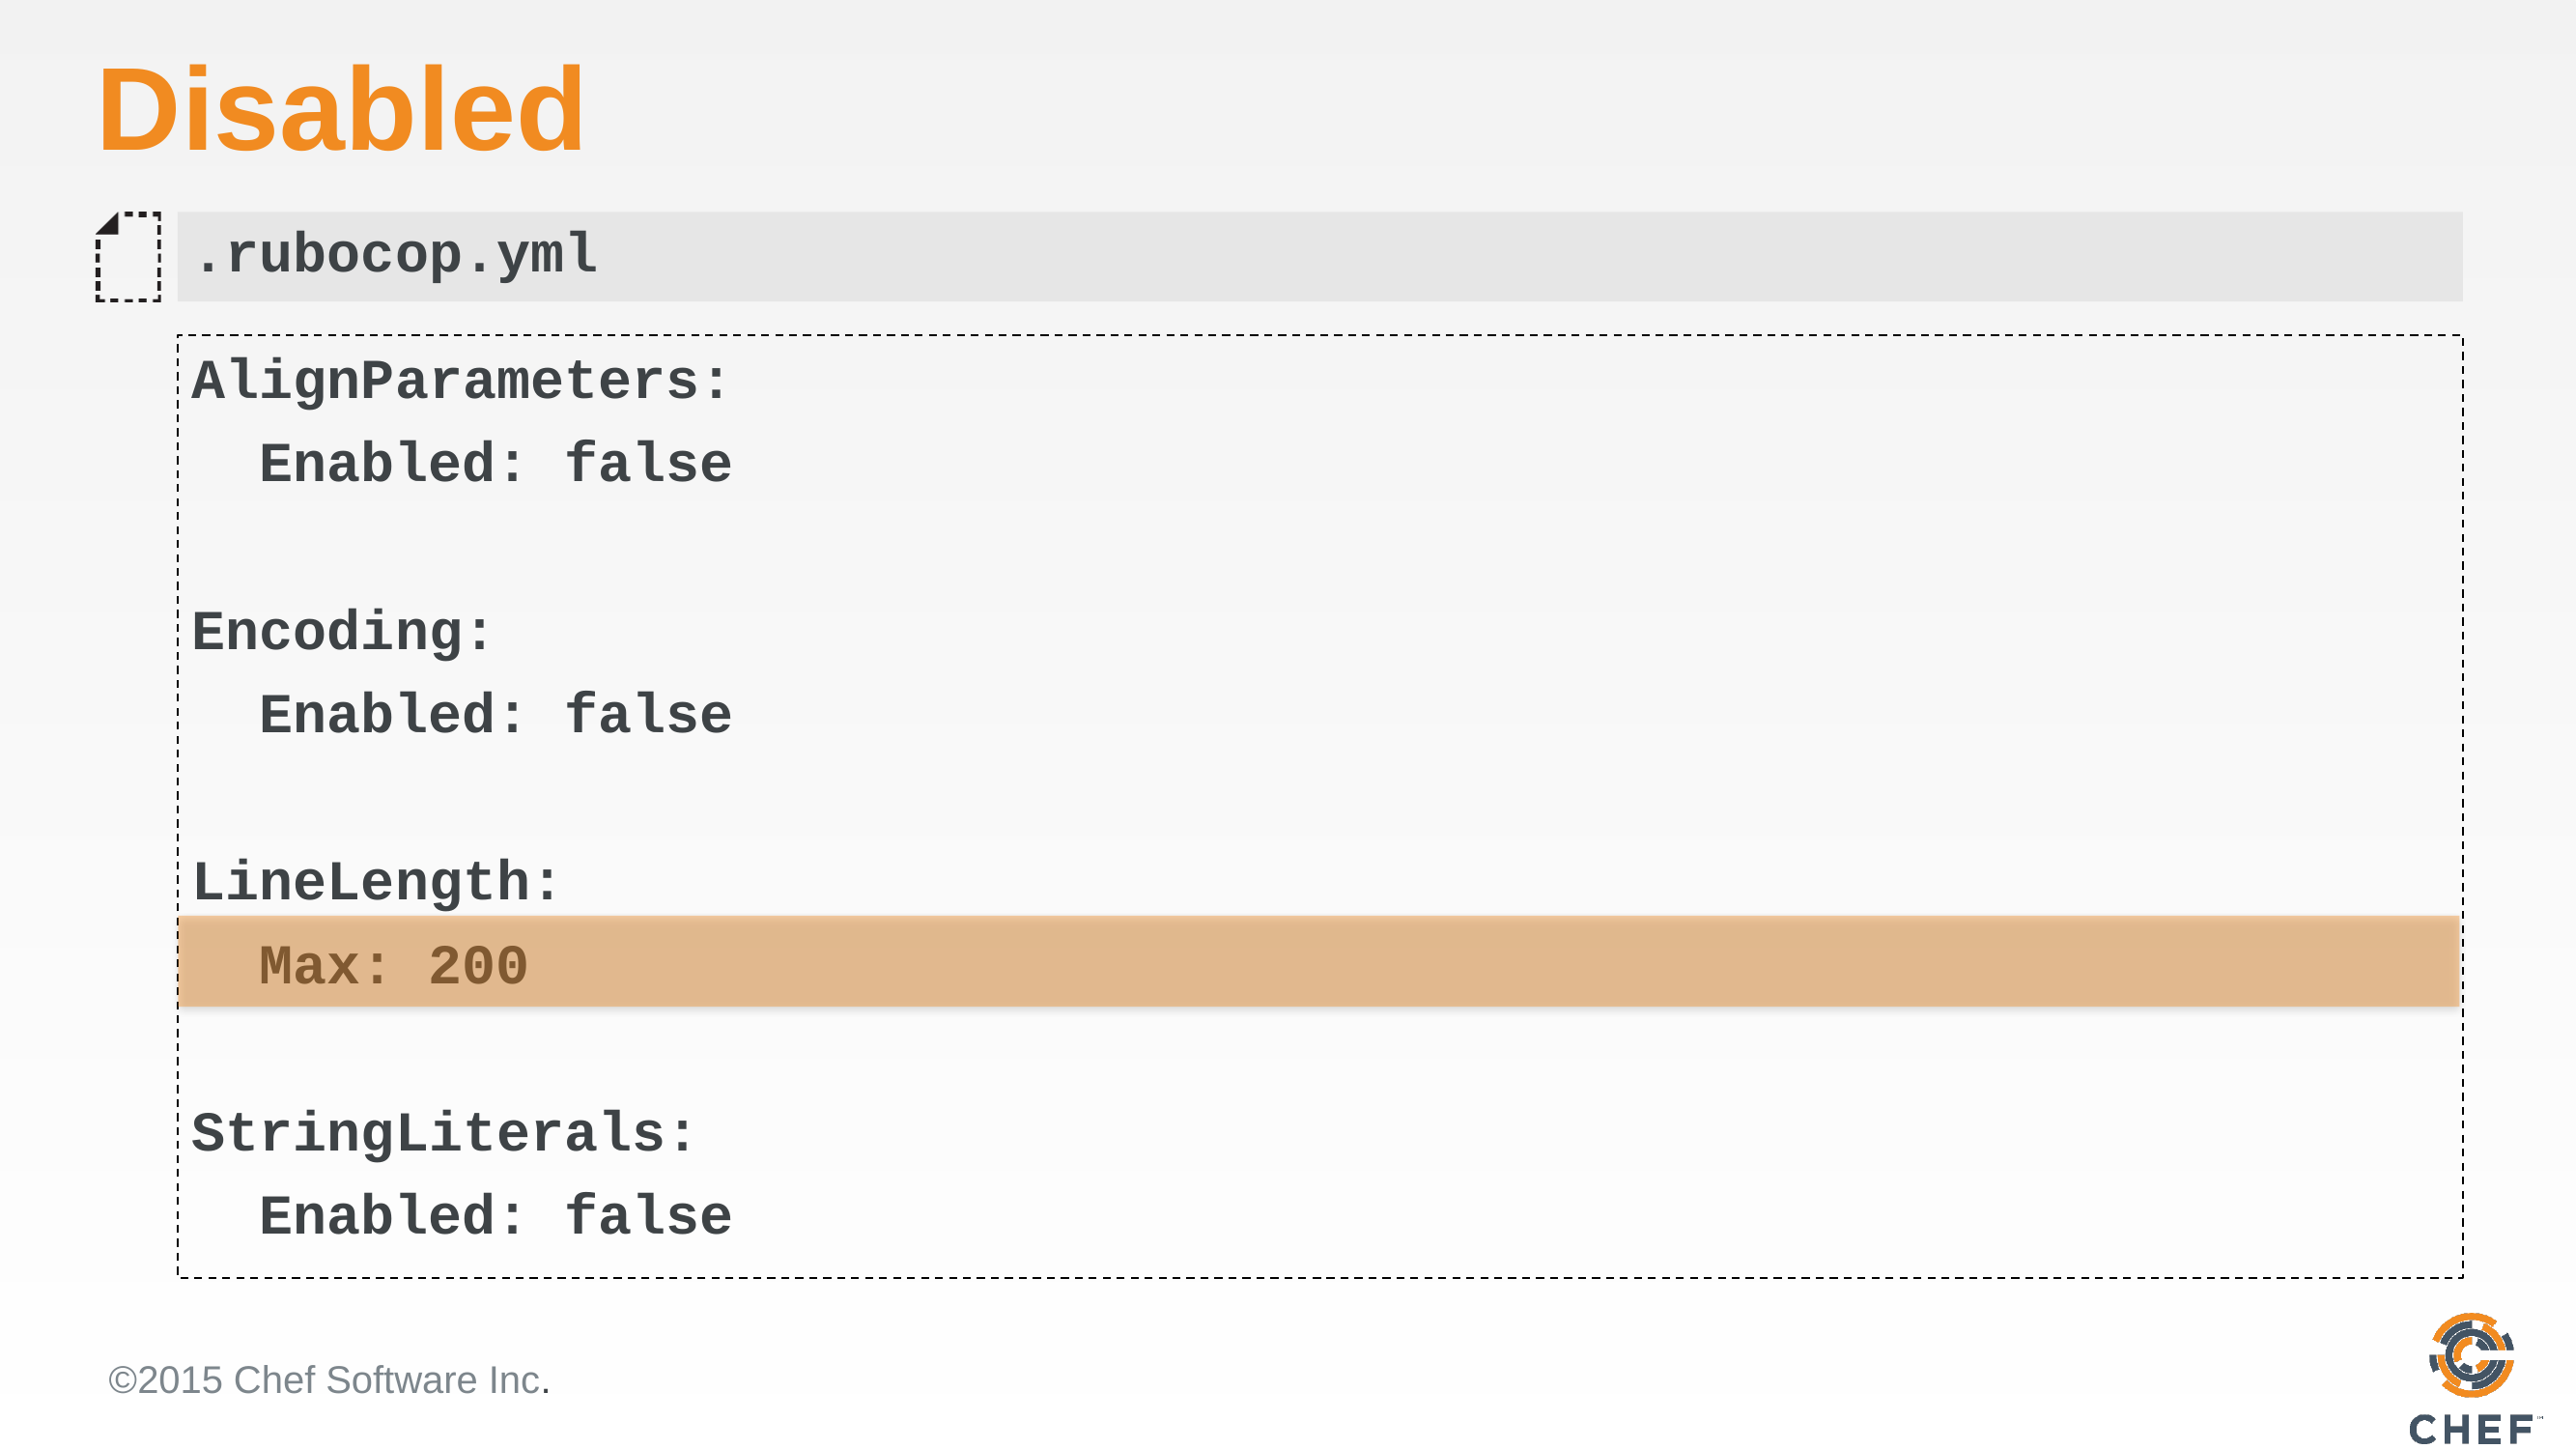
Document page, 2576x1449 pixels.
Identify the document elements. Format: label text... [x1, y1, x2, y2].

list AlignParameters: Enabled: false Encoding: Enabled: false LineLength: Max: 200 StringLiterals: Enabled: false [177, 1015, 2464, 1279]
title Disabled [96, 48, 2463, 180]
picture [2399, 1295, 2550, 1449]
list .rubocop.yml [177, 212, 2463, 302]
text_box [178, 915, 2460, 1008]
list AlignParameters: Enabled: false Encoding: Enabled: false LineLength: Max: 200 StringLiterals: Enabled: false [177, 334, 2464, 918]
